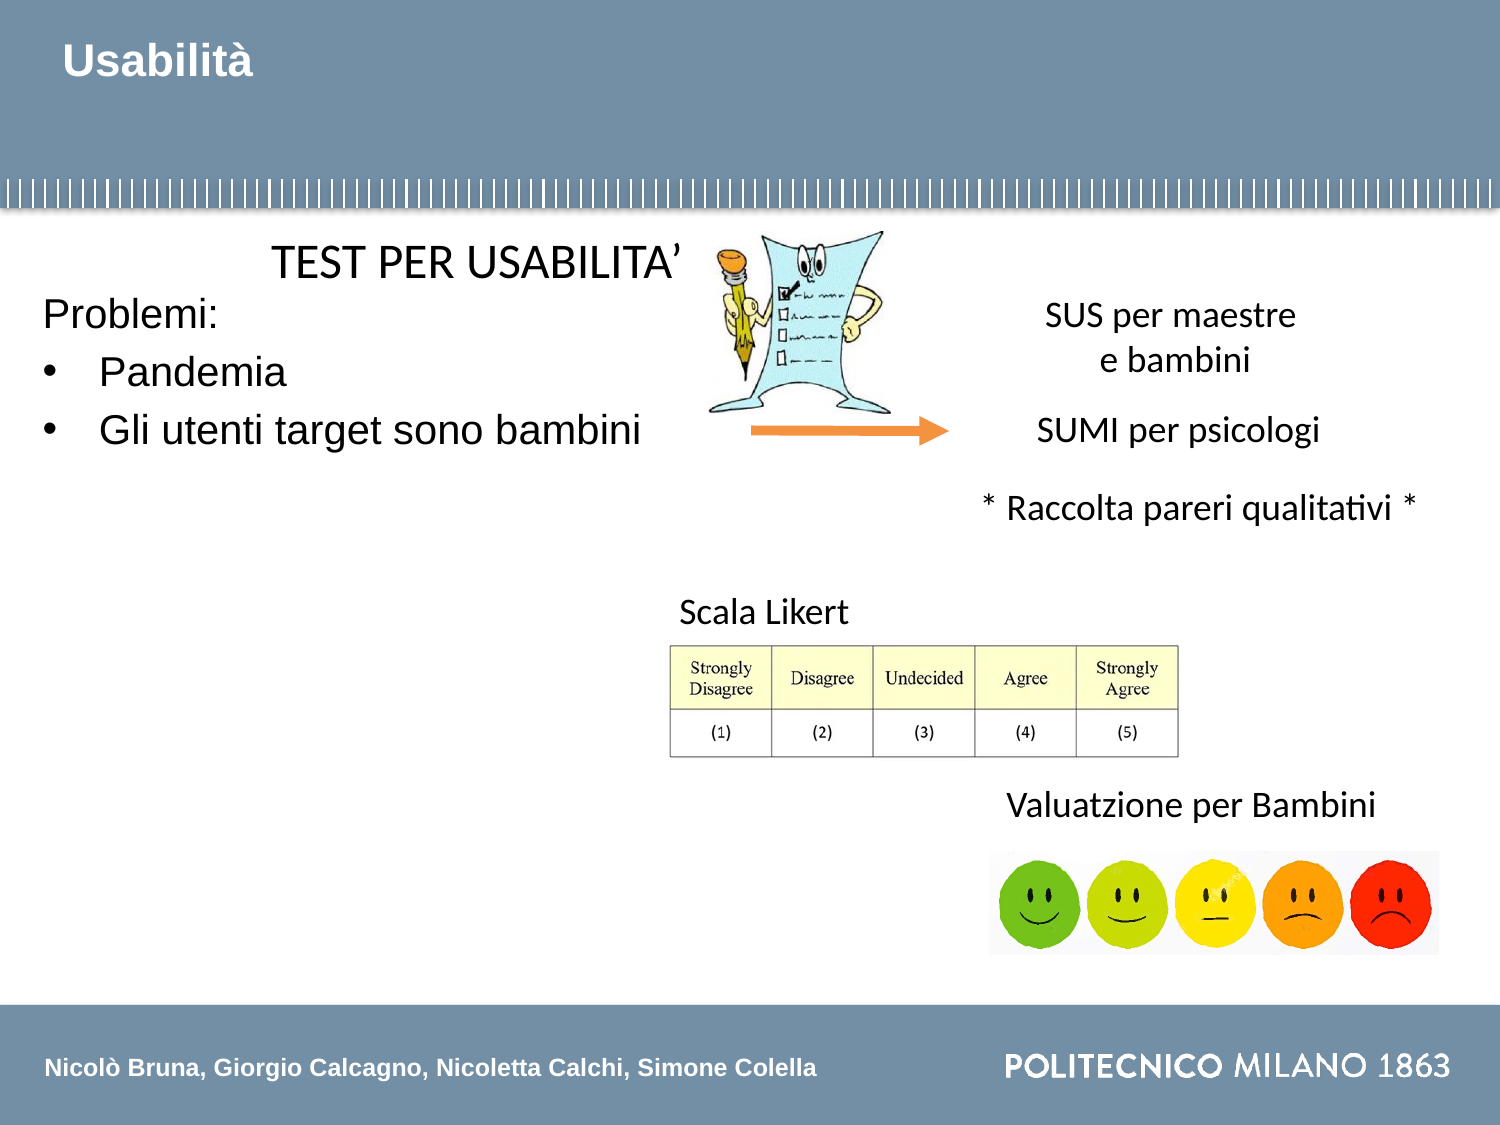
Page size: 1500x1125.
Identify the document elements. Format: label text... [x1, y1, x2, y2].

text_box SUMI per psicologi [1022, 397, 1344, 458]
picture [999, 1041, 1456, 1089]
text_box * Raccolta pareri qualitativi * [964, 475, 1444, 536]
text_box TEST PER USABILITA’ [256, 221, 699, 297]
text_box SUS per maestre e bambini [961, 282, 1381, 387]
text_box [989, 771, 1440, 955]
text_box Usabilità [47, 22, 1455, 161]
picture [708, 231, 891, 415]
text_box Problemi: Pandemia Gli utenti target sono bambini [27, 278, 683, 487]
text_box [664, 579, 1184, 765]
